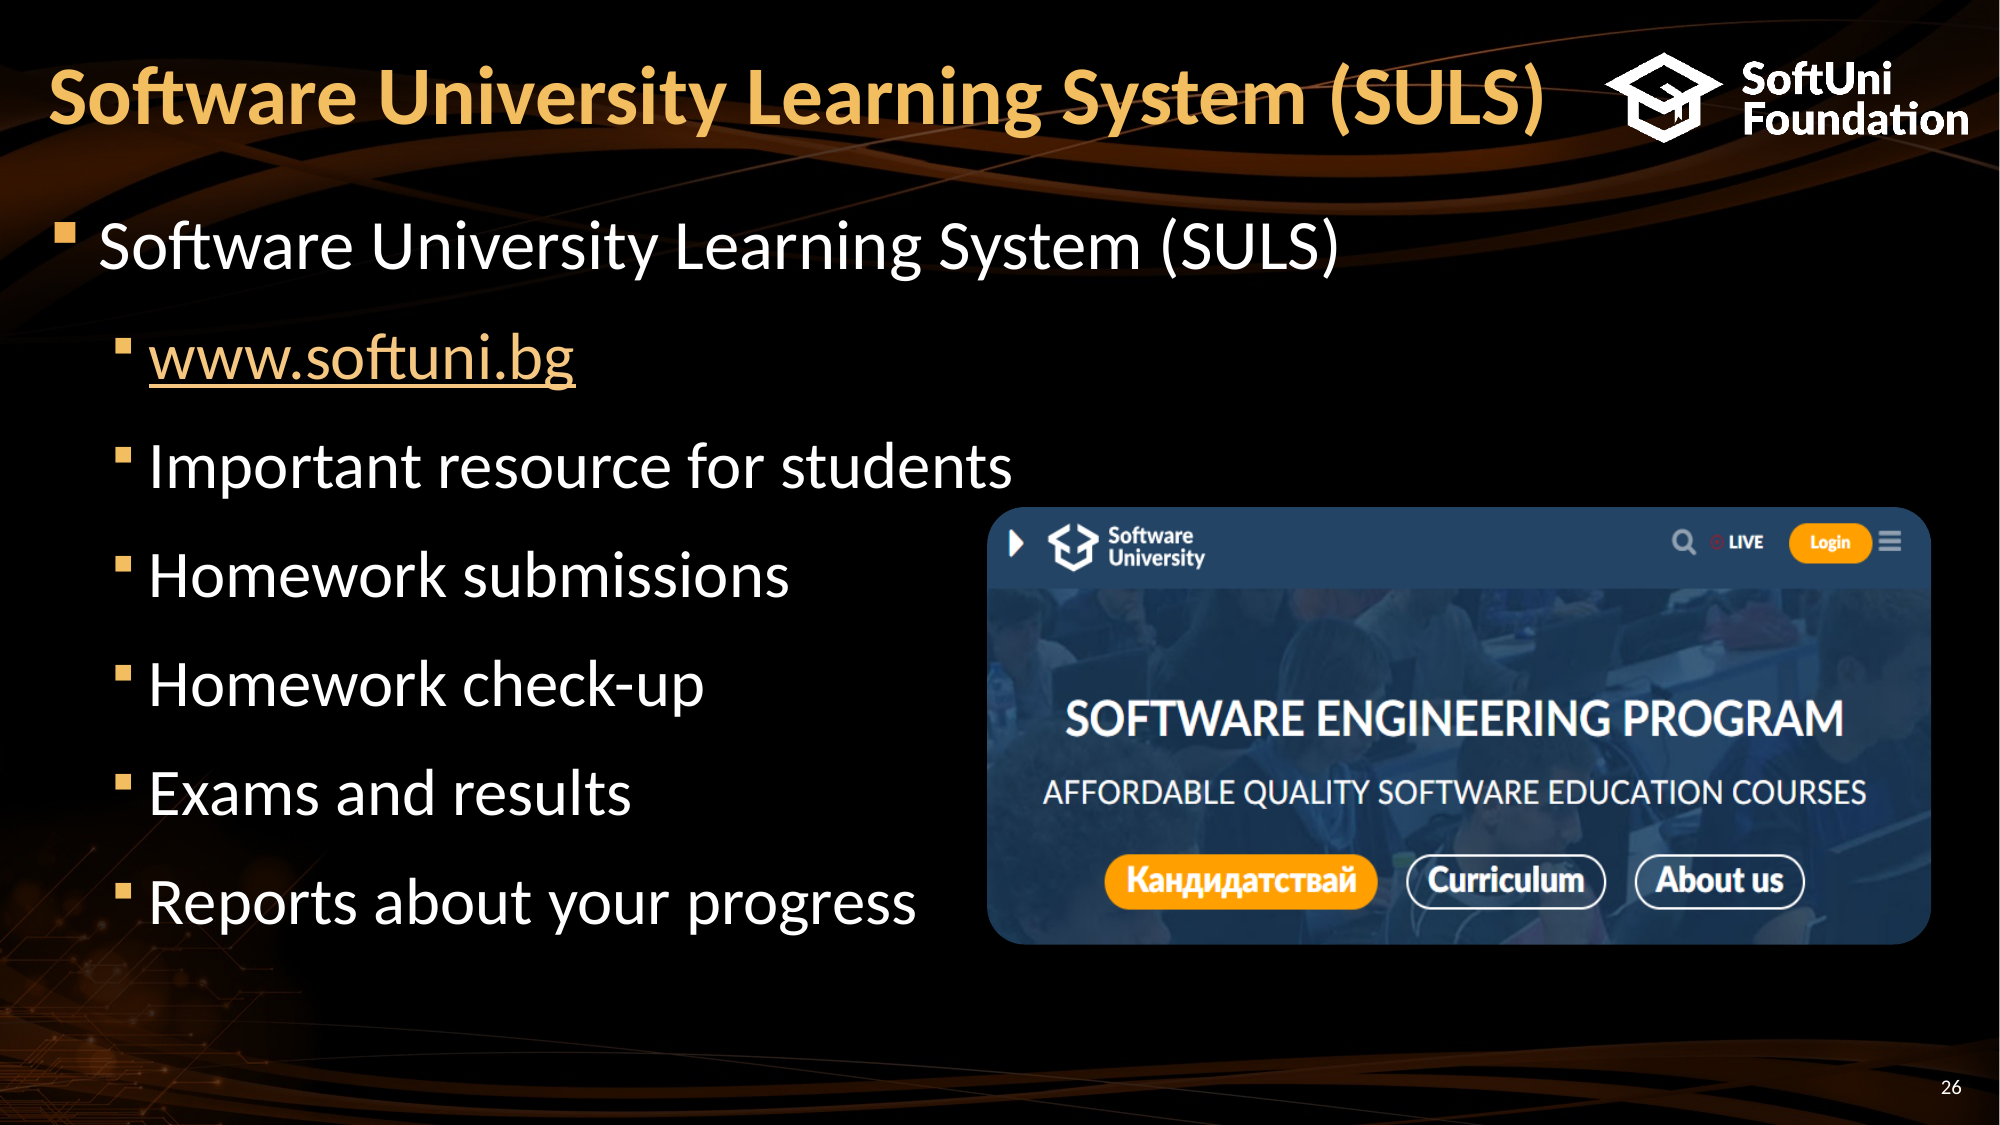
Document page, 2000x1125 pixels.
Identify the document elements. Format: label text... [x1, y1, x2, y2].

title Software University Learning System (SULS) [30, 6, 1602, 189]
list Software University Learning System (SULS) www.softuni.bg Important resource for students Homework submissions Homework check-up Exams and results Reports about your progress [31, 188, 1968, 1103]
picture [0, 0, 2000, 1125]
